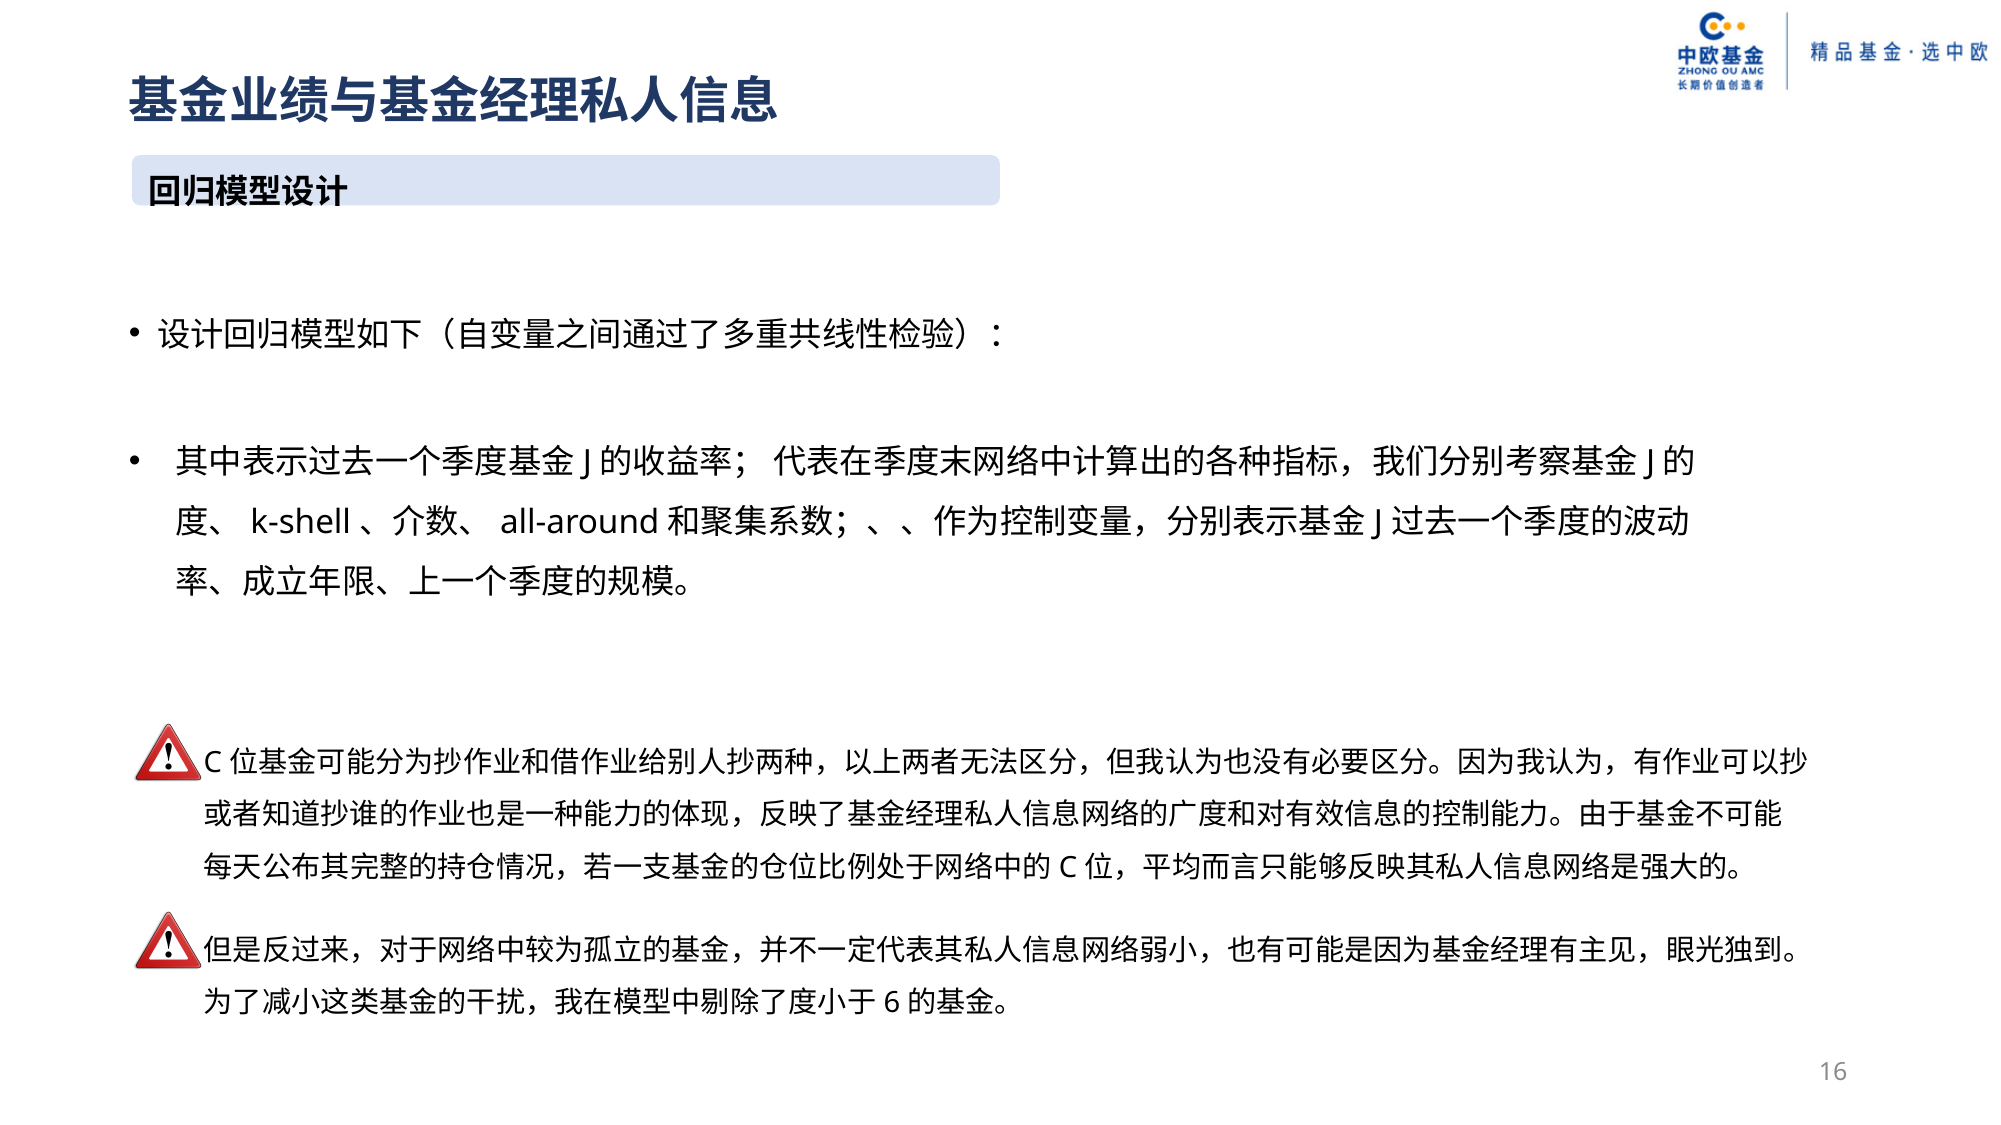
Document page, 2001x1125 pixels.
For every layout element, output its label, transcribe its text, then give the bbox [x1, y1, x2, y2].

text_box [113, 905, 1824, 1021]
text_box 回归模型设计 [130, 154, 1002, 207]
picture [1672, 0, 2000, 98]
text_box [113, 717, 1824, 887]
slide_number 16 [1412, 1042, 1863, 1103]
subtitle 基金业绩与基金经理私人信息 [114, 67, 1886, 137]
